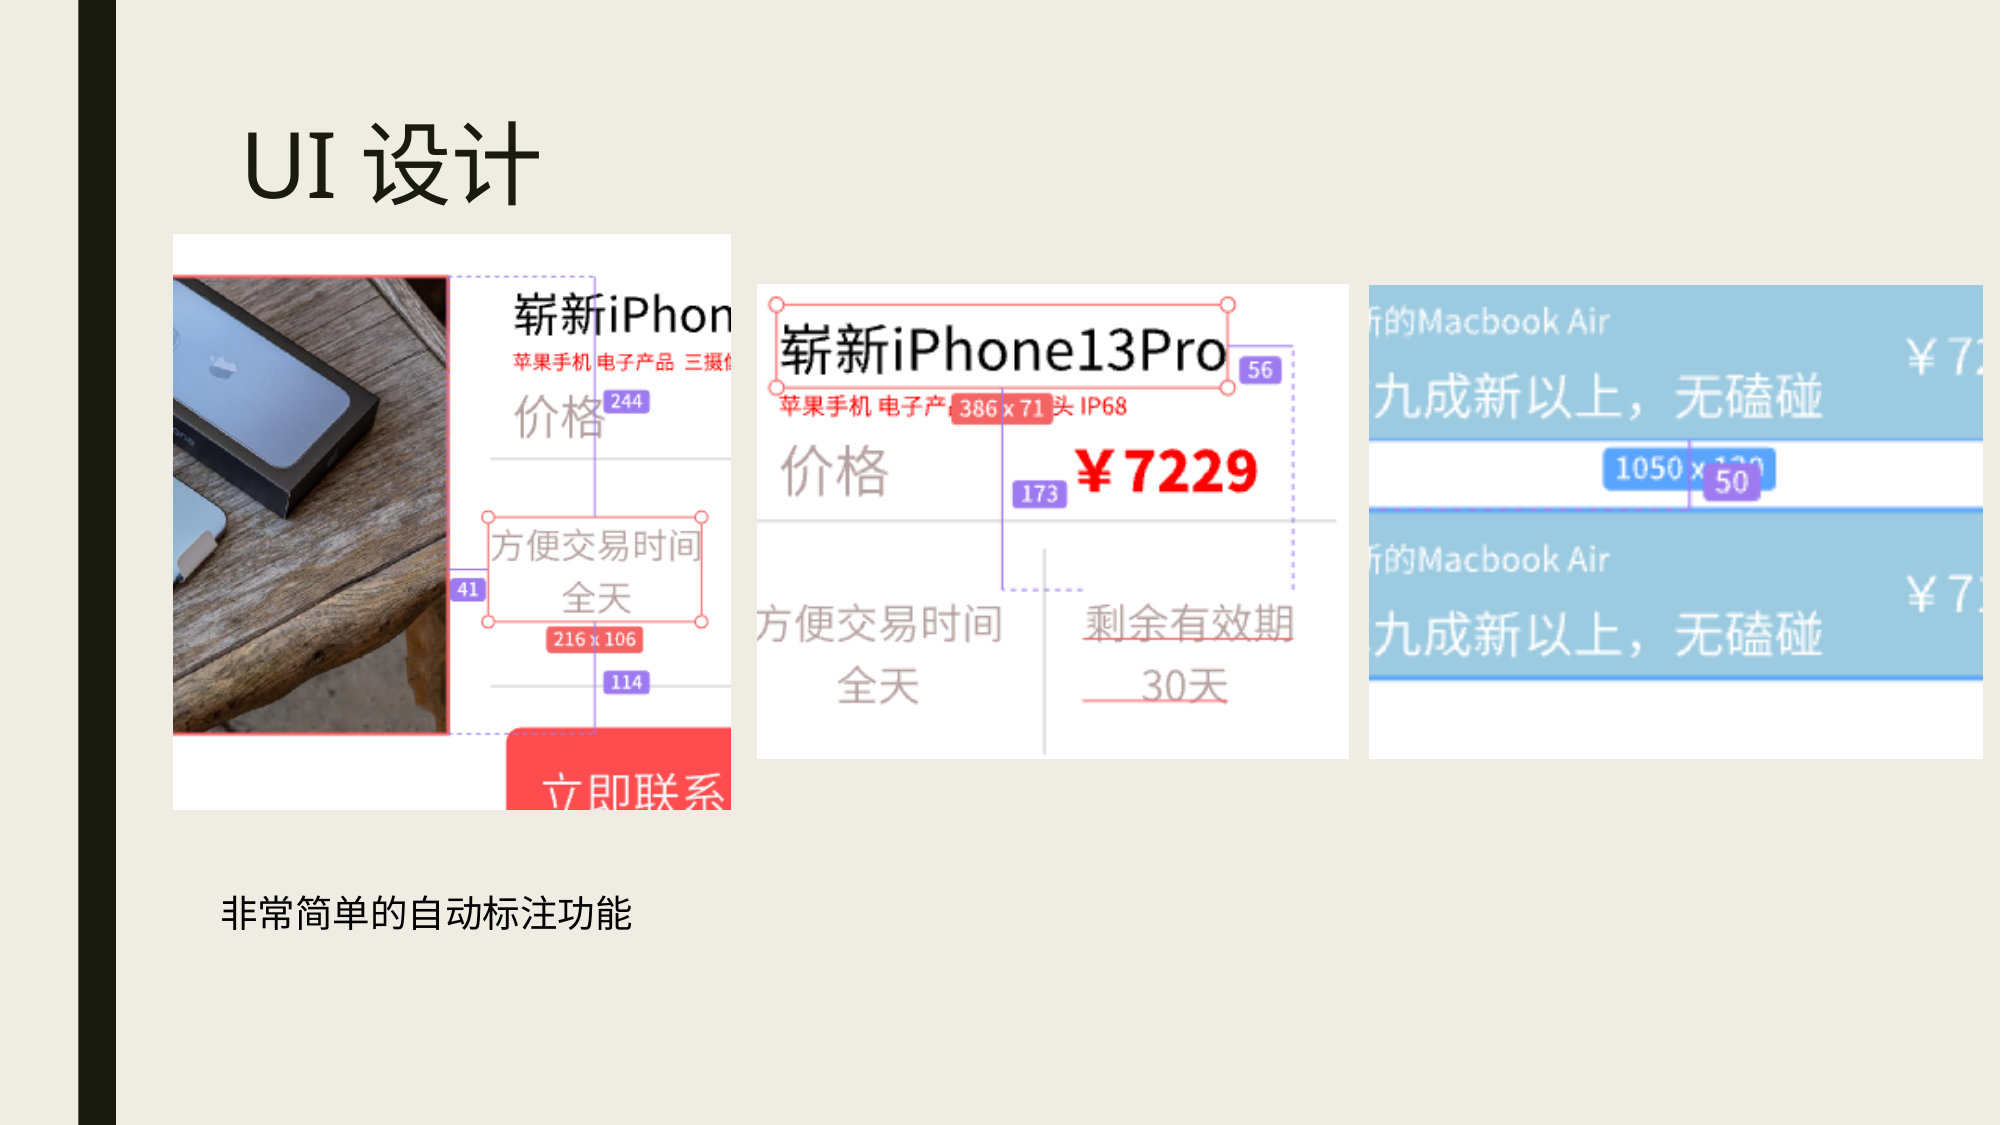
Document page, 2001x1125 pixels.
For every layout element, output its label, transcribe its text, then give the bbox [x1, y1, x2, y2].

text_box 非常简单的自动标注功能 [205, 882, 922, 943]
picture [1368, 285, 1983, 759]
picture [757, 284, 1349, 760]
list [173, 234, 731, 810]
title UI设计 [225, 112, 1800, 357]
